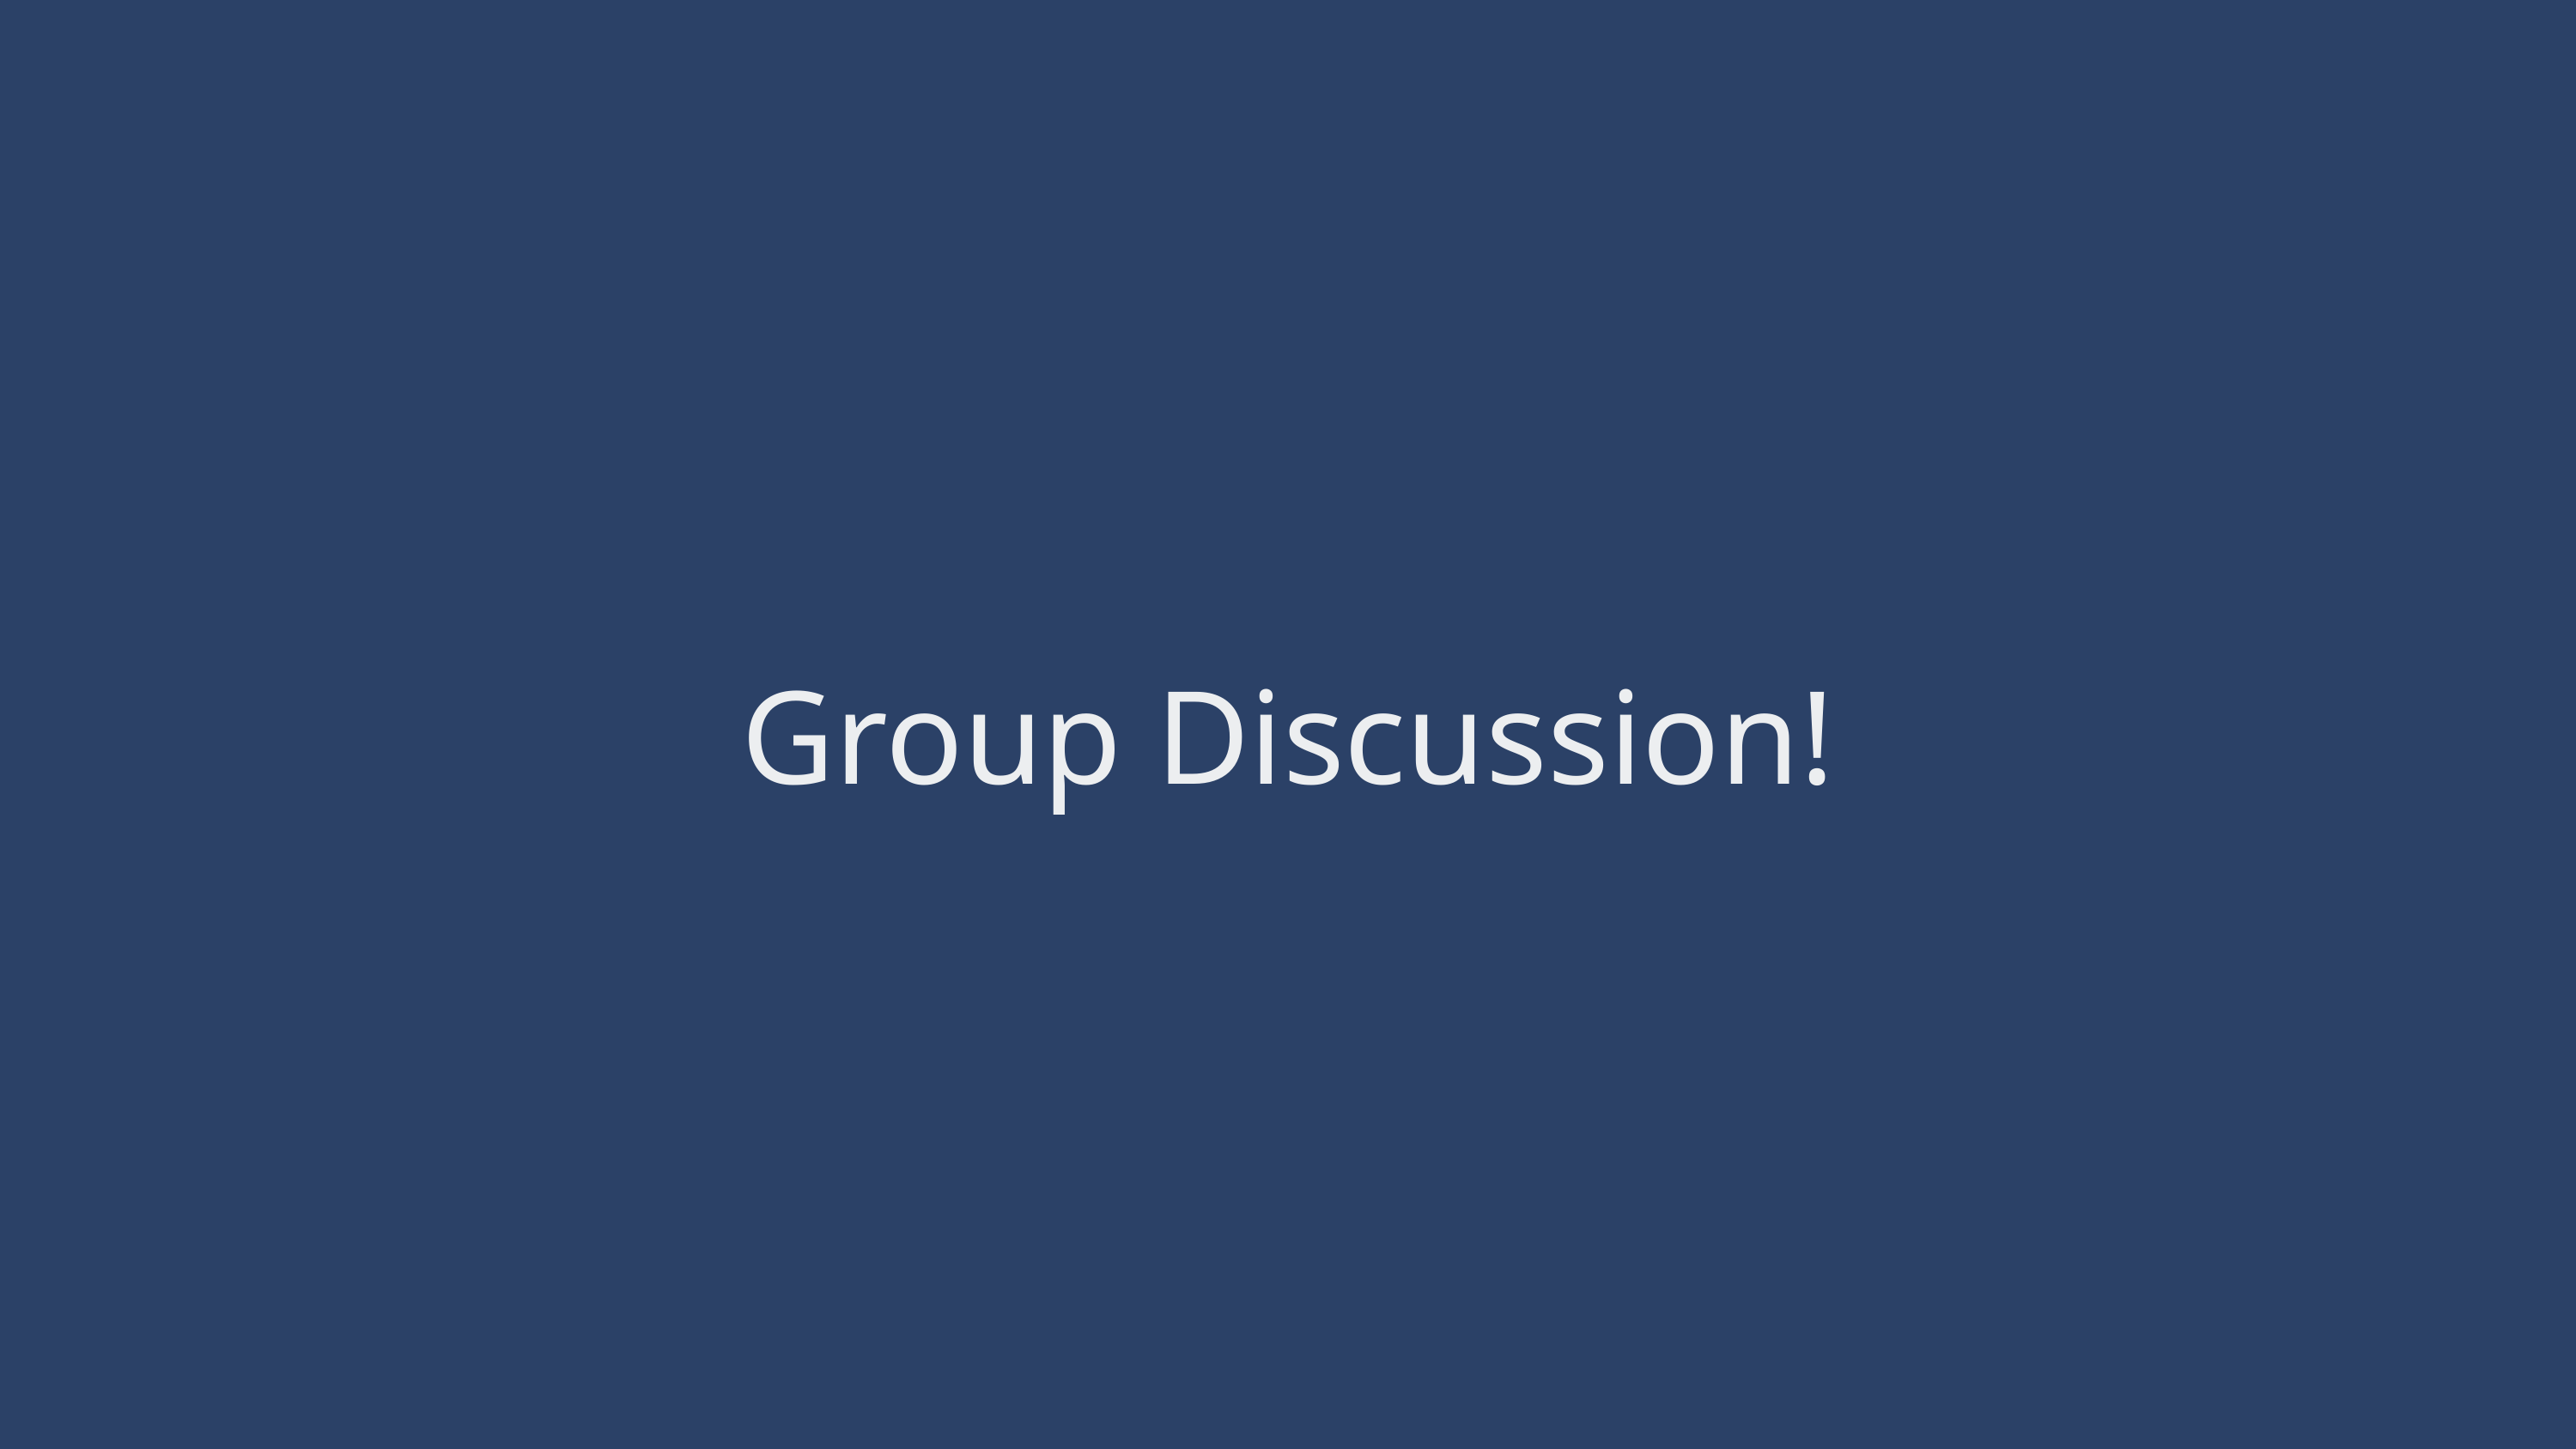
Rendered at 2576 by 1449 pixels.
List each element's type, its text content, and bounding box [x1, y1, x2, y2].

text_box Group Discussion! [201, 629, 2375, 810]
